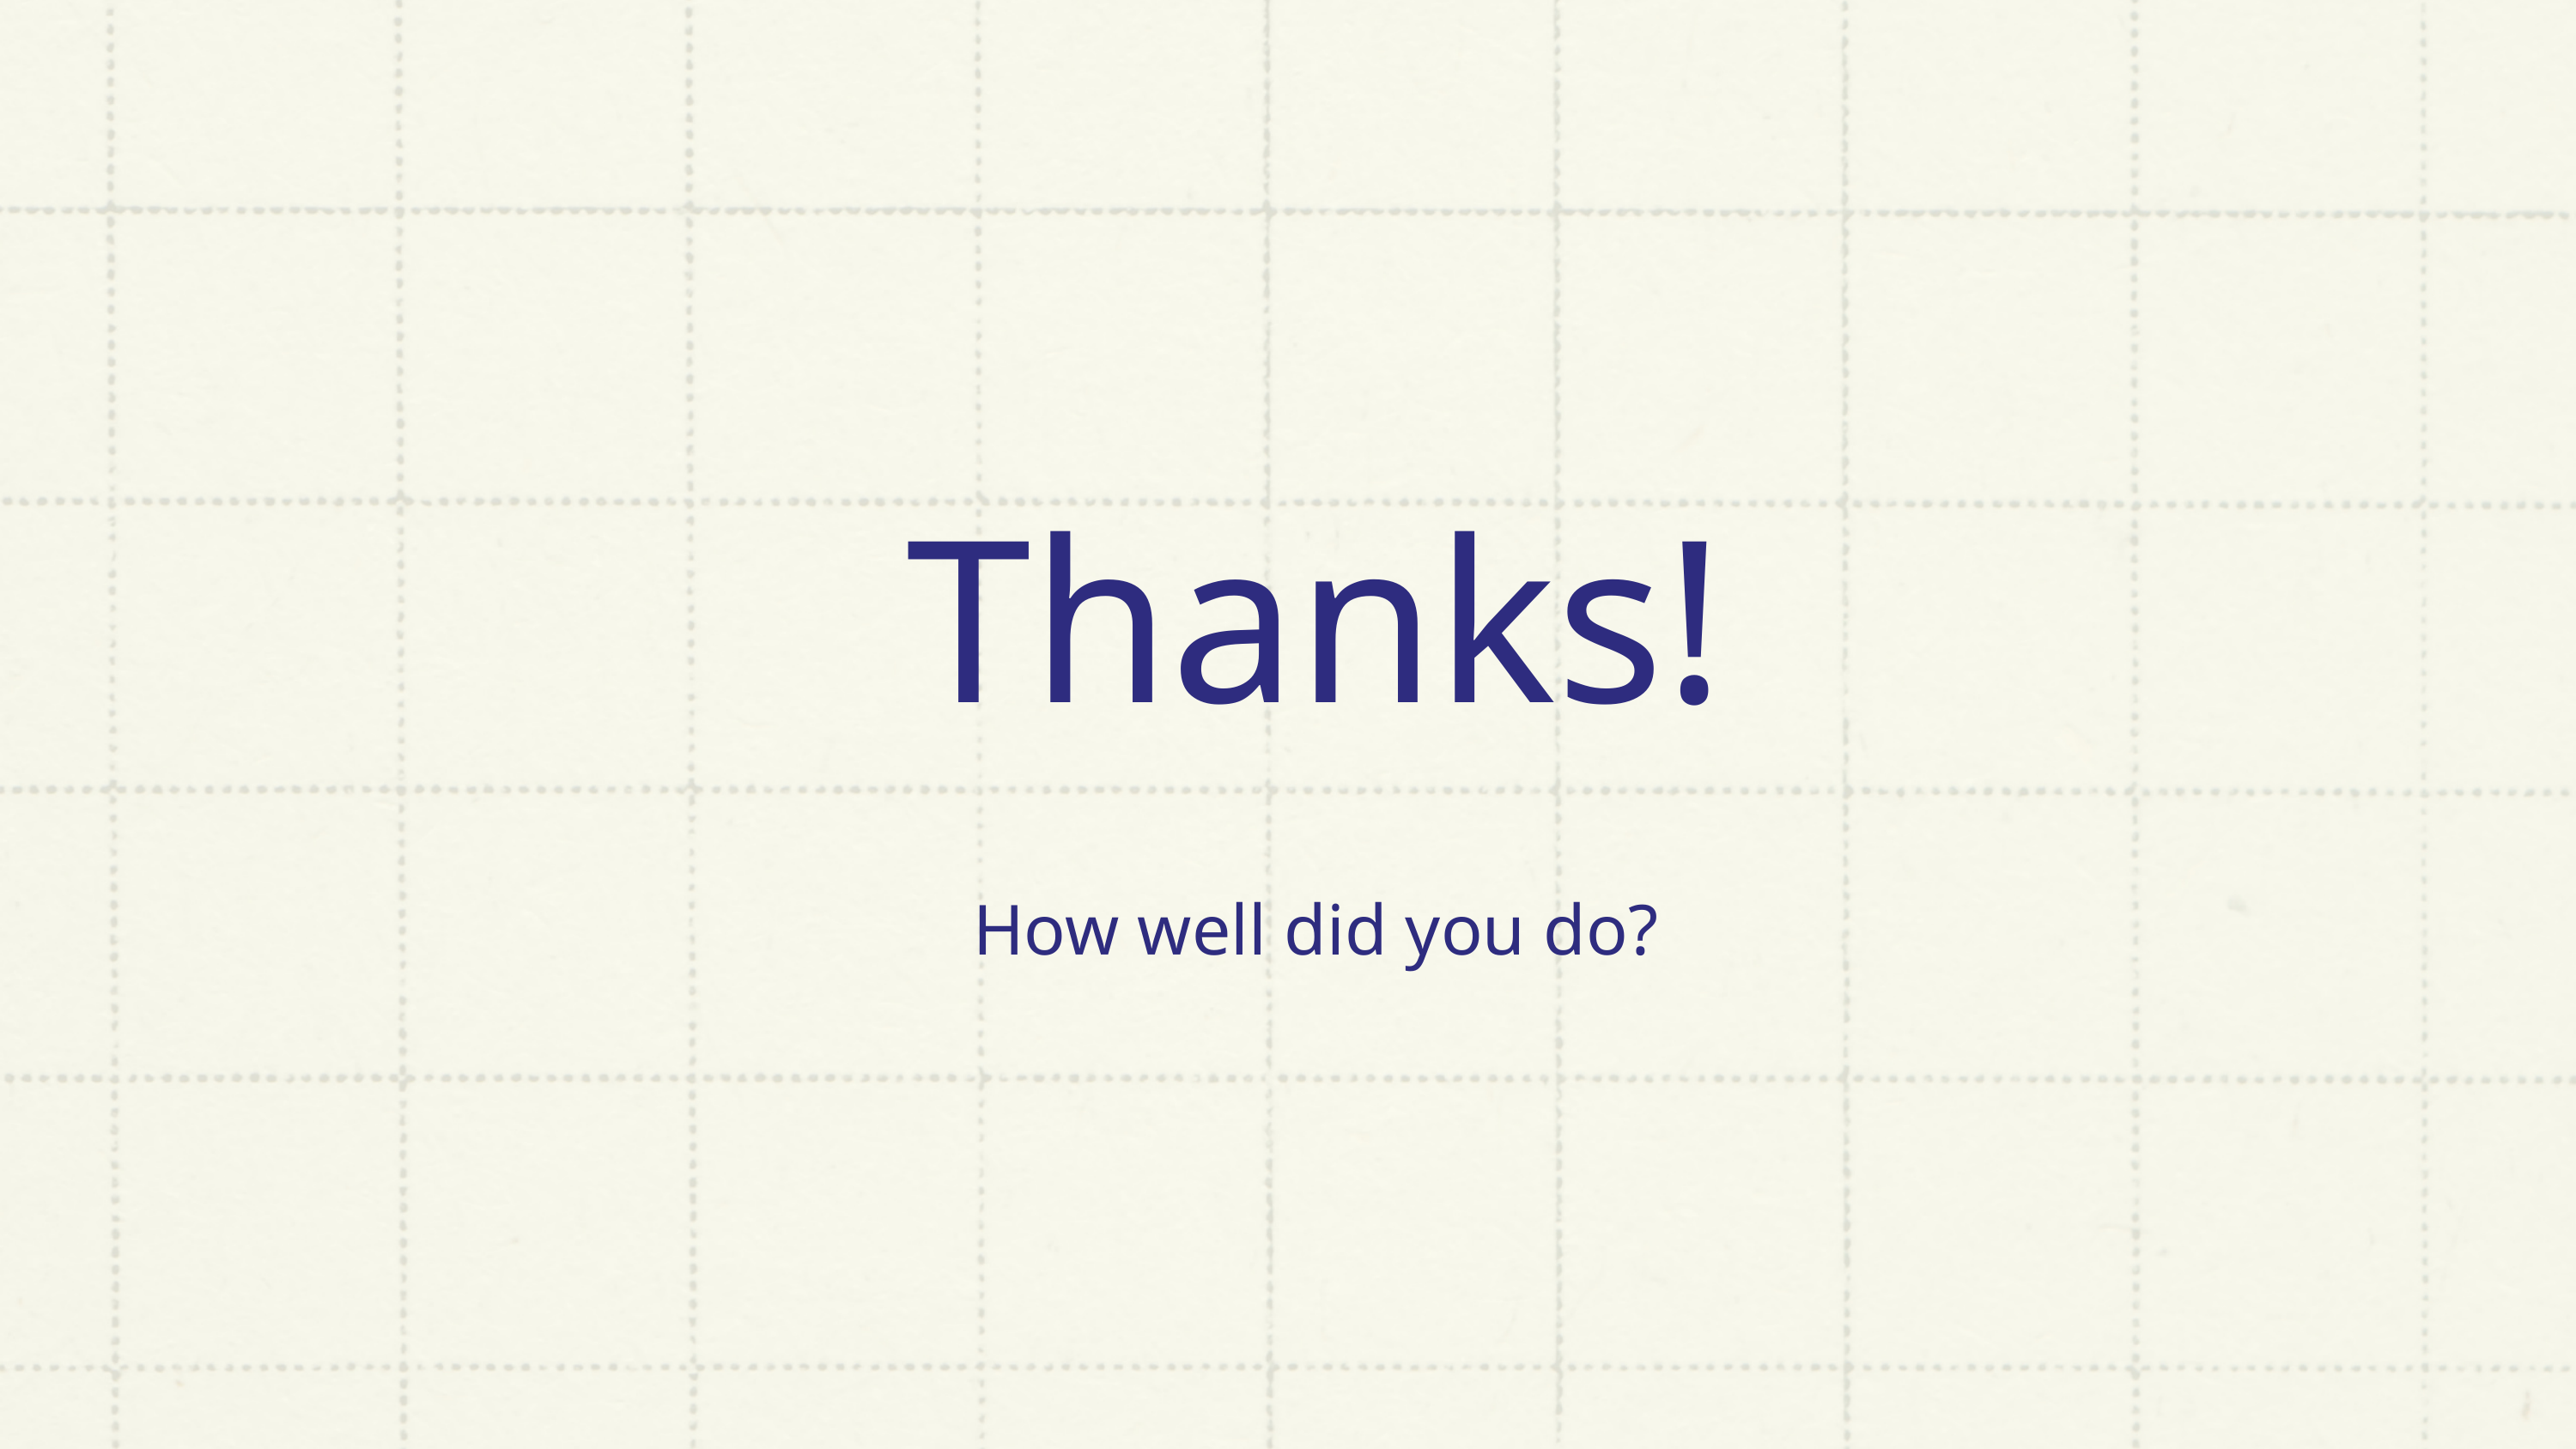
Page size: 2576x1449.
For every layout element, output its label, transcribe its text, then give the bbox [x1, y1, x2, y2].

text_box [0, 0, 2576, 1449]
text_box How well did you do? [696, 886, 1937, 970]
text_box Thanks! [144, 522, 2488, 749]
